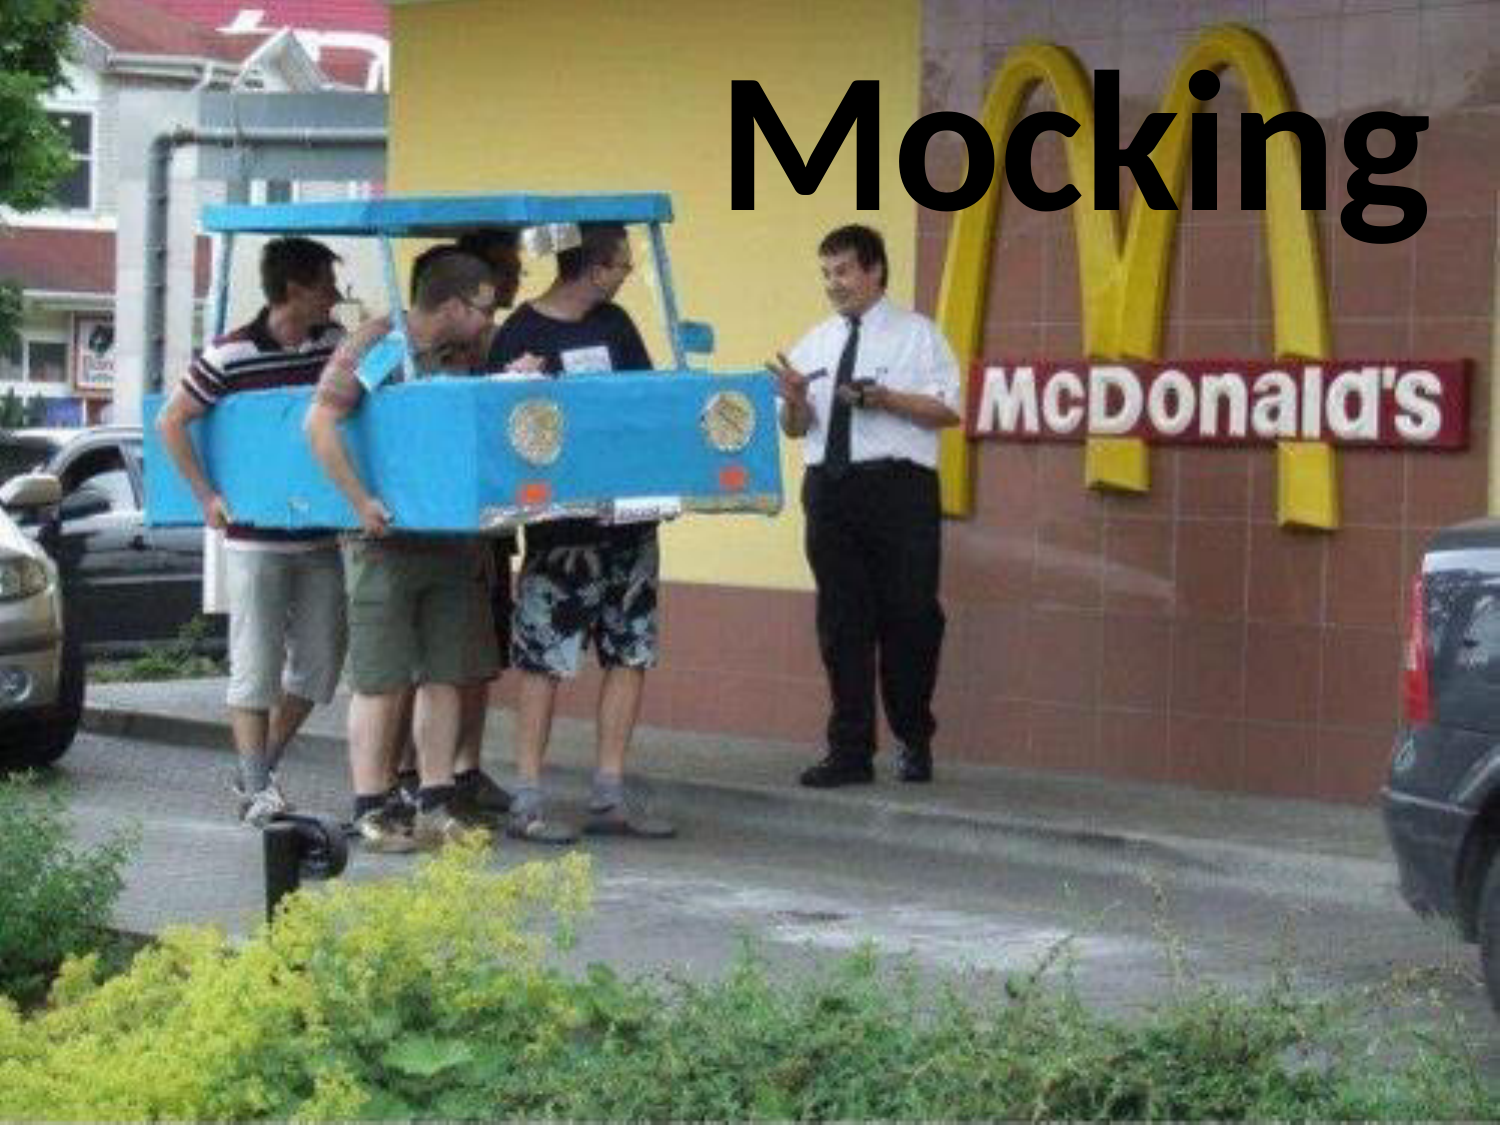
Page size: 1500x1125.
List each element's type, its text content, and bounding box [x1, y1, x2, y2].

picture [0, 0, 1500, 1125]
text_box Mocking [675, 3, 1475, 258]
